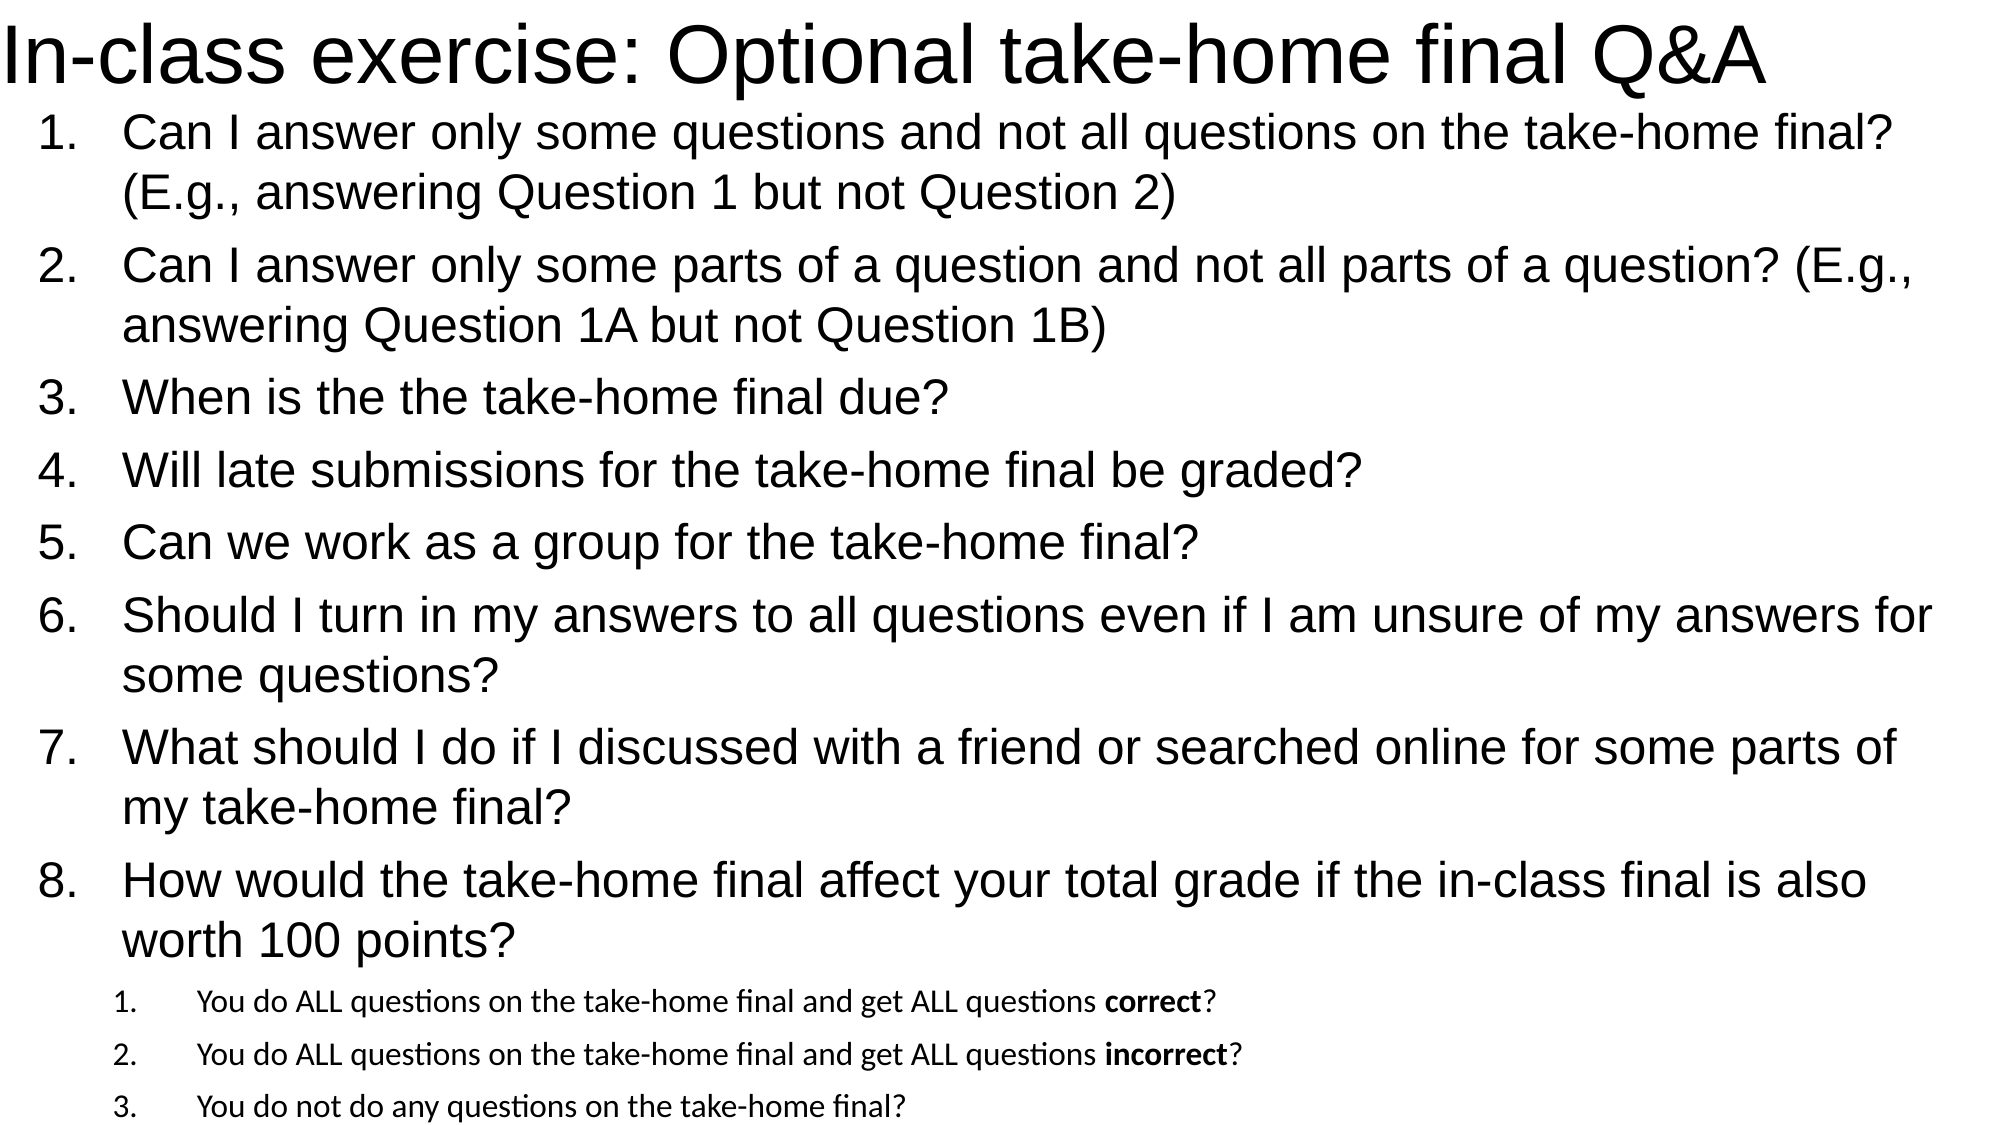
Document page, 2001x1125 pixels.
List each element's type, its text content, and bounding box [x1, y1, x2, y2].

list Can I answer only some questions and not all questions on the take-home final? (E.g., answering Question 1 but not Question 2) Can I answer only some parts of a question and not all parts of a question? (E.g., answering Question 1A but not Question 1B) When is the the take-home final due? Will late submissions for the take-home final be graded? Can we work as a group for the take-home final? Should I turn in my answers to all questions even if I am unsure of my answers for some questions? What should I do if I discussed with a friend or searched online for some parts of my take-home final? How would the take-home final affect your total grade if the in-class final is also worth 100 points? You do ALL questions on the take-home final and get ALL questions correct? You do ALL questions on the take-home final and get ALL questions incorrect? You do not do any questions on the take-home final? [37, 99, 1963, 1125]
title In-class exercise: Optional take-home final Q&A [0, 0, 1938, 202]
